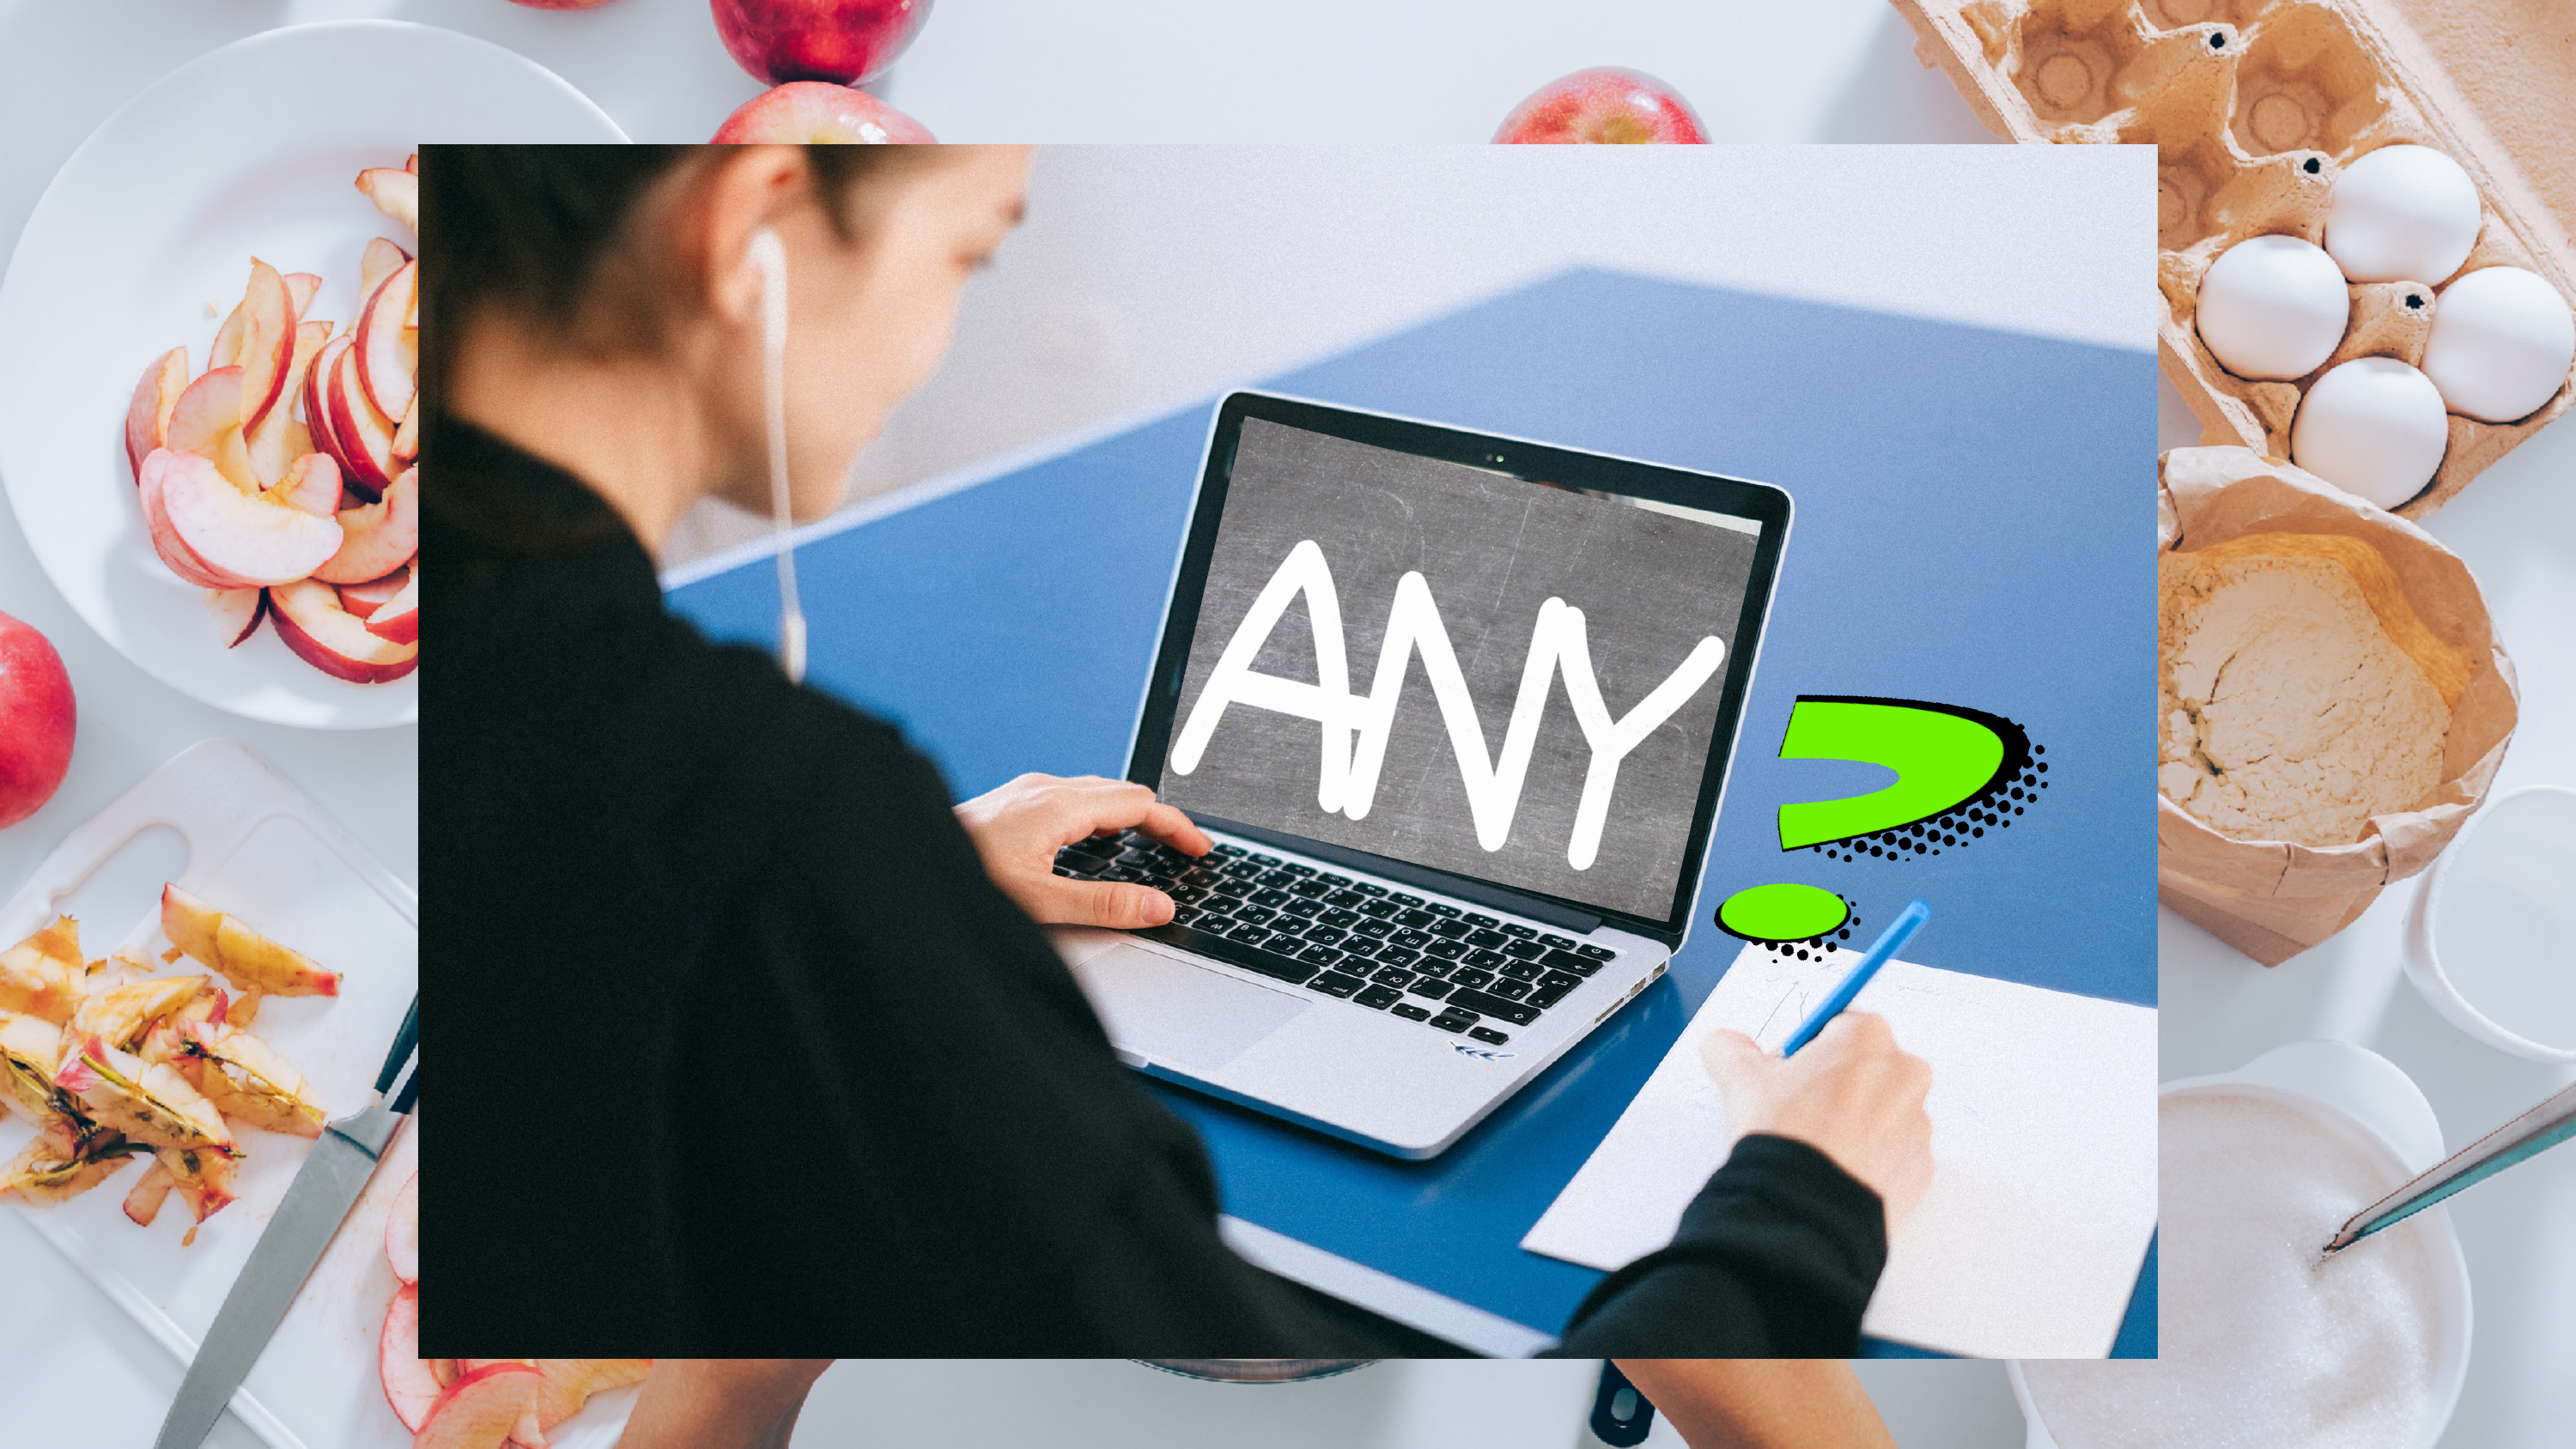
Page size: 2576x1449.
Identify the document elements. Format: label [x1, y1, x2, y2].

text_box [0, 0, 2576, 1449]
